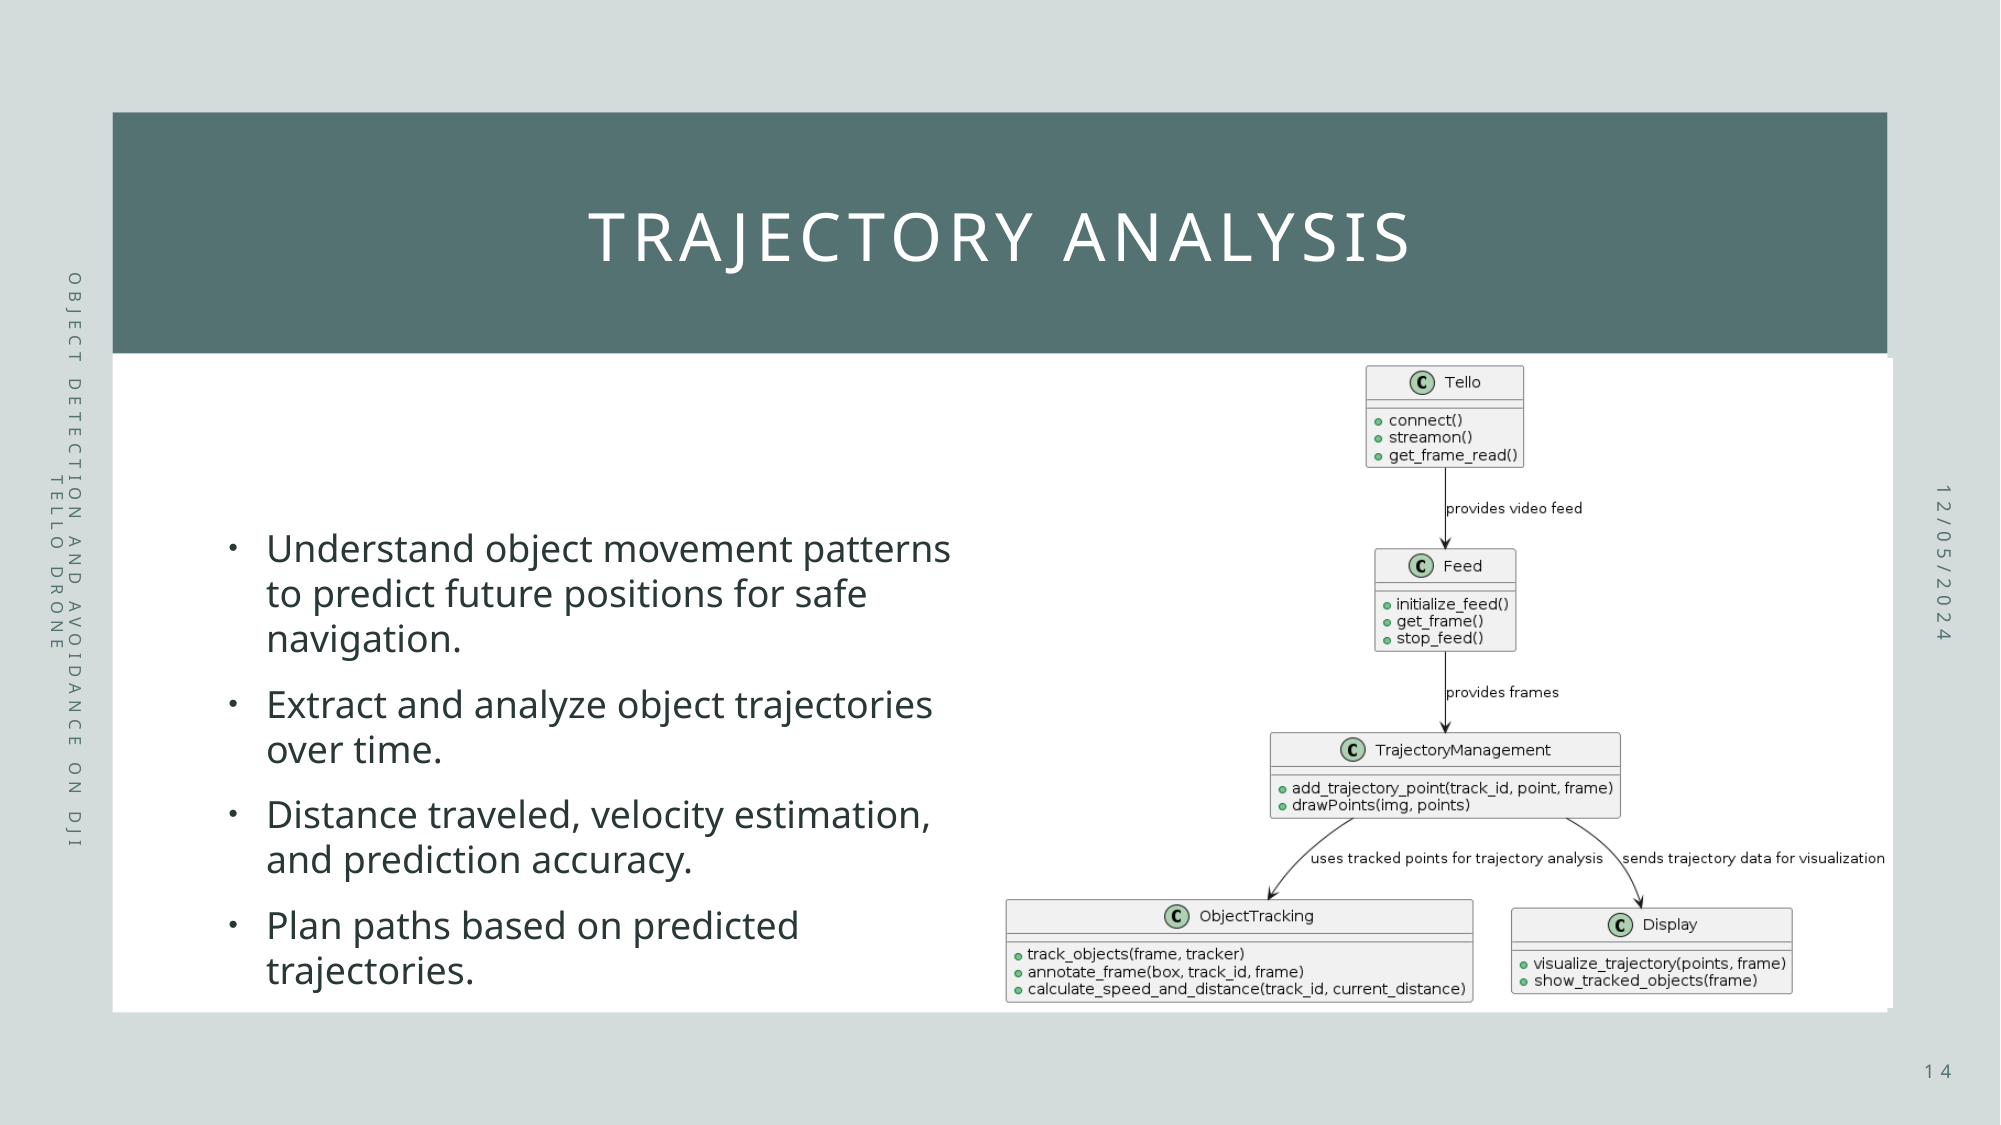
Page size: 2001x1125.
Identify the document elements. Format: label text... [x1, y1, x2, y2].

title Trajectory Analysis [213, 182, 1787, 283]
footer Object Detection and avoidance on DJI Tello drone [23, 224, 91, 900]
picture [998, 358, 1893, 1008]
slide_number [1911, 224, 1979, 900]
slide_number 14 [1823, 1042, 1967, 1103]
list Understand object movement patterns to predict future positions for safe navigation. Extract and analyze object trajectories over time. Distance traveled, velocity estimation, and prediction accuracy. Plan paths based on predicted trajectories. [213, 517, 971, 945]
